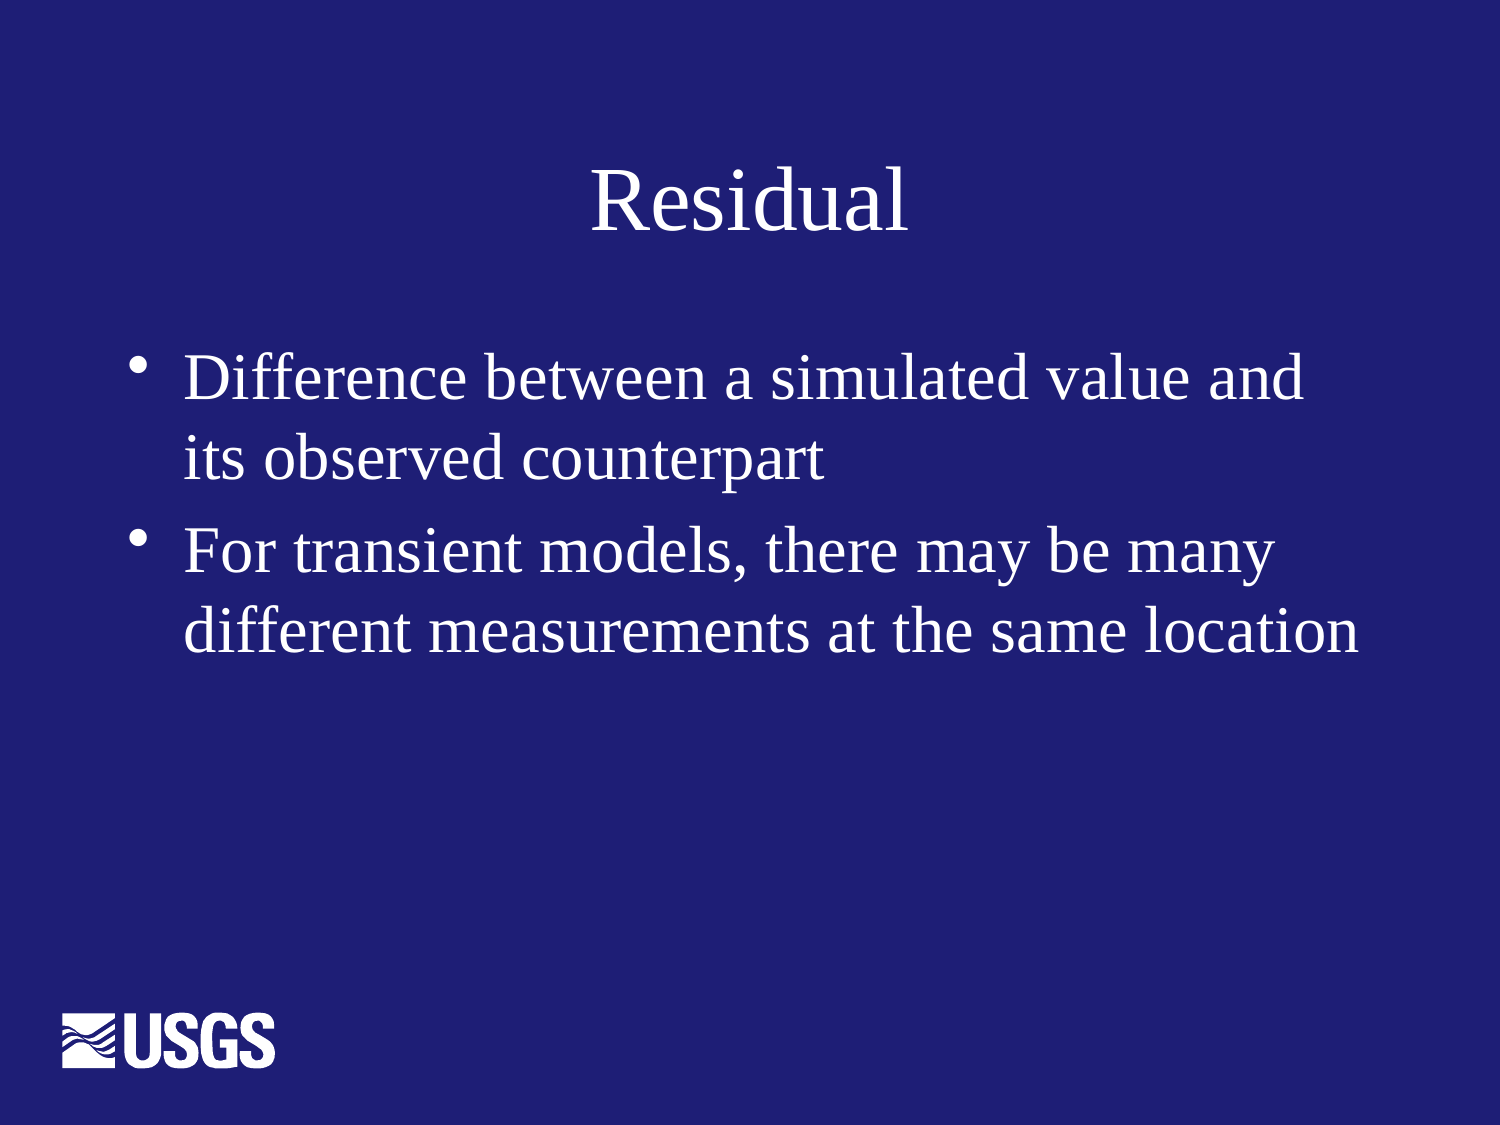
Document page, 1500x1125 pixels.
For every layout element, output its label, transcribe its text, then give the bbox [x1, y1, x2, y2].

title Residual [112, 99, 1388, 288]
list Difference between a simulated value and its observed counterpart For transient models, there may be many different measurements at the same location [112, 324, 1388, 1000]
